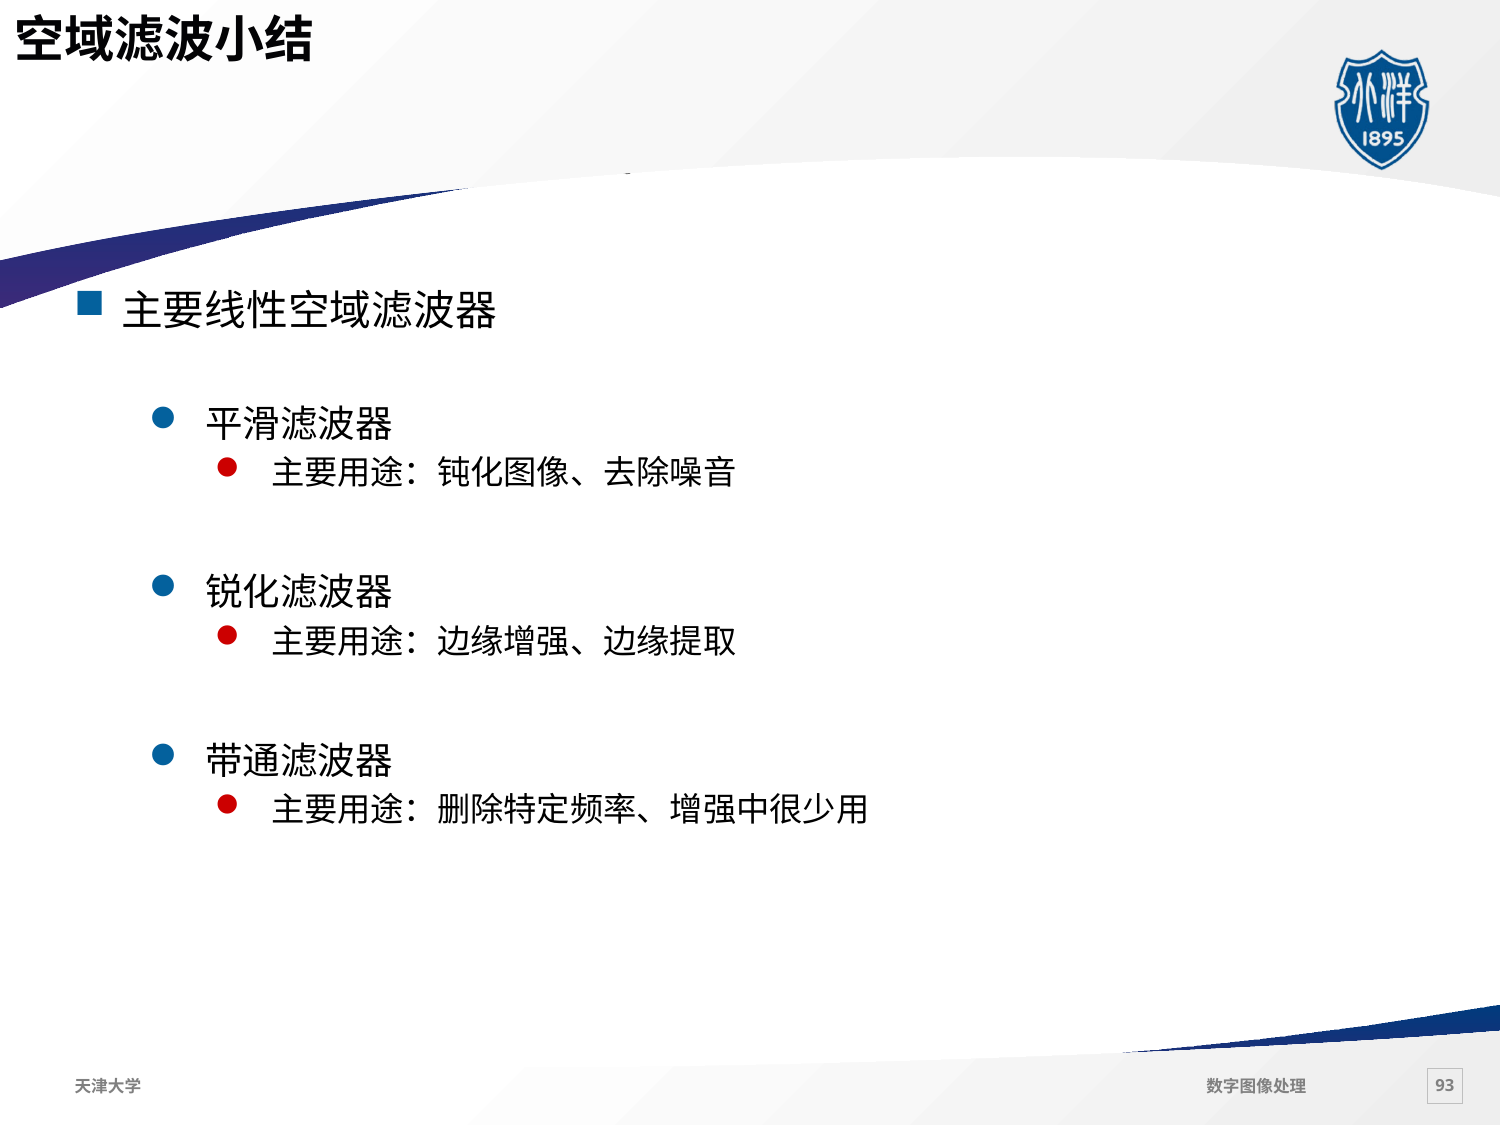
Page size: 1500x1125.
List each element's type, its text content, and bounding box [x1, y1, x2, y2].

list 主要线性空域滤波器 平滑滤波器 主要用途：钝化图像、去除噪音 锐化滤波器 主要用途：边缘增强、边缘提取 带通滤波器 主要用途：删除特定频率、增强中很少用 [59, 276, 1410, 1017]
picture [1321, 47, 1447, 172]
list 空域滤波小结 [0, 0, 838, 88]
